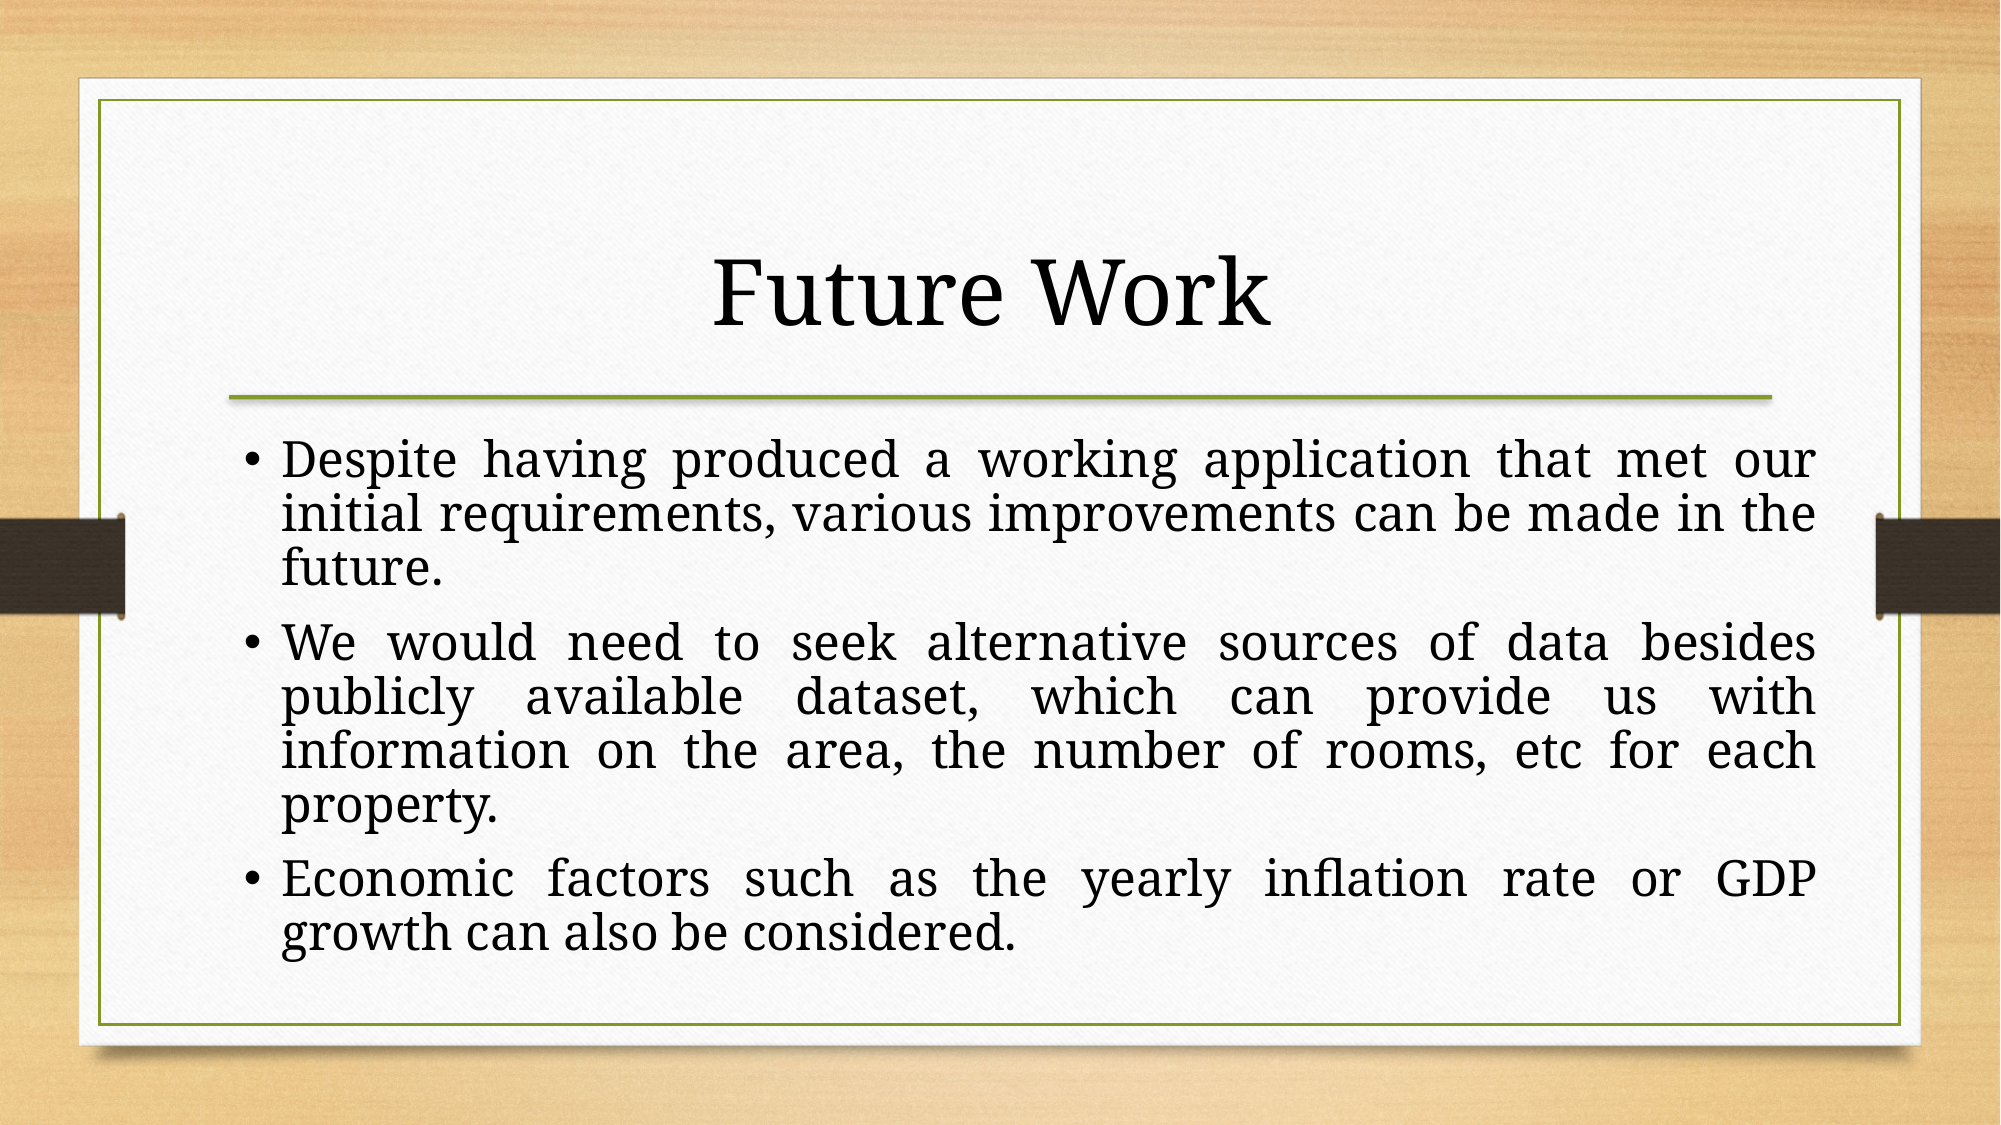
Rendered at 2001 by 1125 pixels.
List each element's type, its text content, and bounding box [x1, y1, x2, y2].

text_box Future Work [673, 202, 1310, 390]
picture [0, 0, 2001, 1125]
text_box Despite having produced a working application that met our initial requirements, various improvements can be made in the future. We would need to seek alternative sources of data besides publicly available dataset, which can provide us with information on the area, the number of rooms, etc for each property. Economic factors such as the yearly inflation rate or GDP growth can also be considered. [243, 434, 1819, 982]
